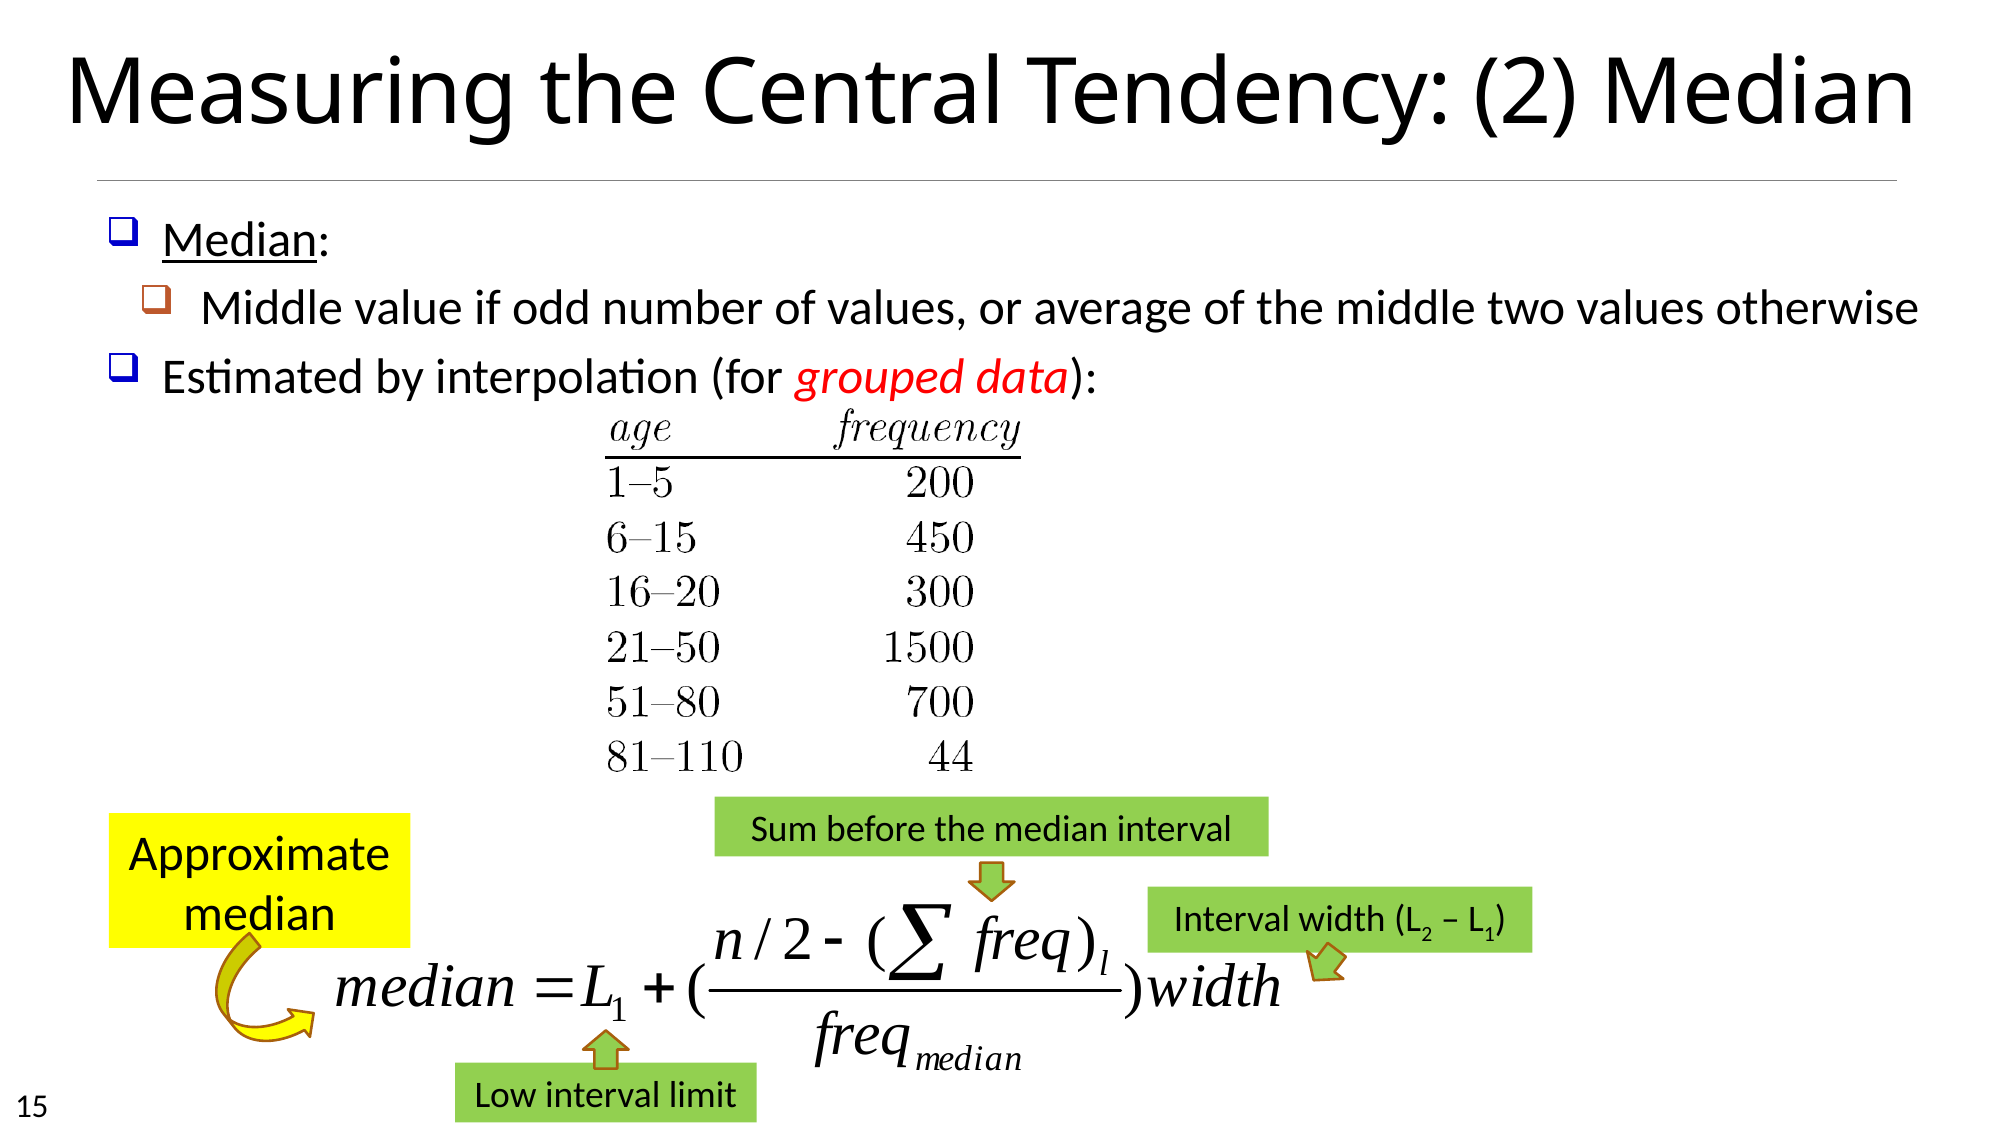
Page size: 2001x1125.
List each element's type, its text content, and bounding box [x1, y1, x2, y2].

text_box Interval width (L2 – L1) [1147, 886, 1533, 953]
text_box [1305, 941, 1347, 982]
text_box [324, 891, 1297, 1084]
text_box Approximate median [108, 813, 411, 948]
text_box Sum before the median interval [714, 796, 1269, 857]
title Measuring the Central Tendency: (2) Median [33, 50, 1950, 150]
text_box Low interval limit [455, 1092, 757, 1123]
picture [603, 408, 1021, 782]
text_box [967, 861, 1016, 888]
list Median: Middle value if odd number of values, or average of the middle two values otherwise Estimated by interpolation (for grouped data): [90, 198, 1950, 508]
text_box [215, 931, 315, 1043]
